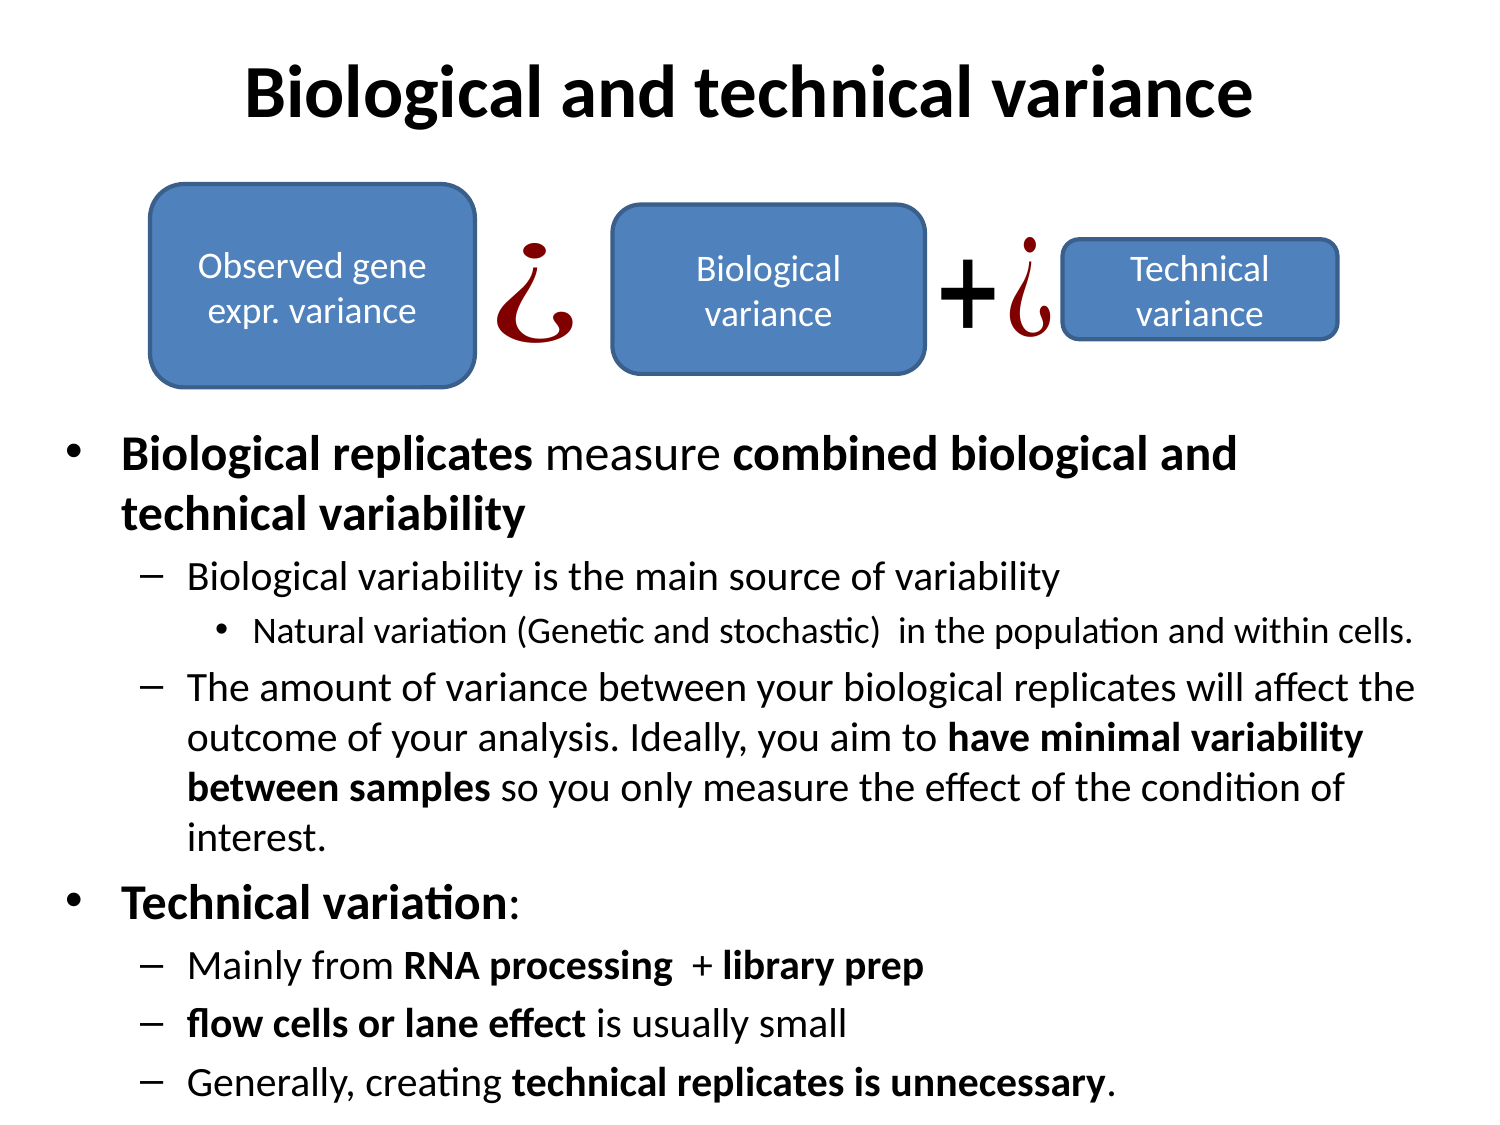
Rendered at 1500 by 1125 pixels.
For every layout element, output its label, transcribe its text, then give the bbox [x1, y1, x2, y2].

list Biological replicates measure combined biological and technical variability Biological variability is the main source of variability Natural variation (Genetic and stochastic) in the population and within cells. The amount of variance between your biological replicates will affect the outcome of your analysis. Ideally, you aim to have minimal variability between samples so you only measure the effect of the condition of interest. Technical variation: Mainly from RNA processing + library prep flow cells or lane effect is usually small Generally, creating technical replicates is unnecessary. [50, 412, 1438, 1125]
text_box Biological variance [610, 202, 928, 376]
text_box Technical variance [1060, 237, 1340, 342]
title Biological and technical variance [75, 0, 1425, 181]
text_box Observed gene expr. variance [147, 181, 478, 390]
